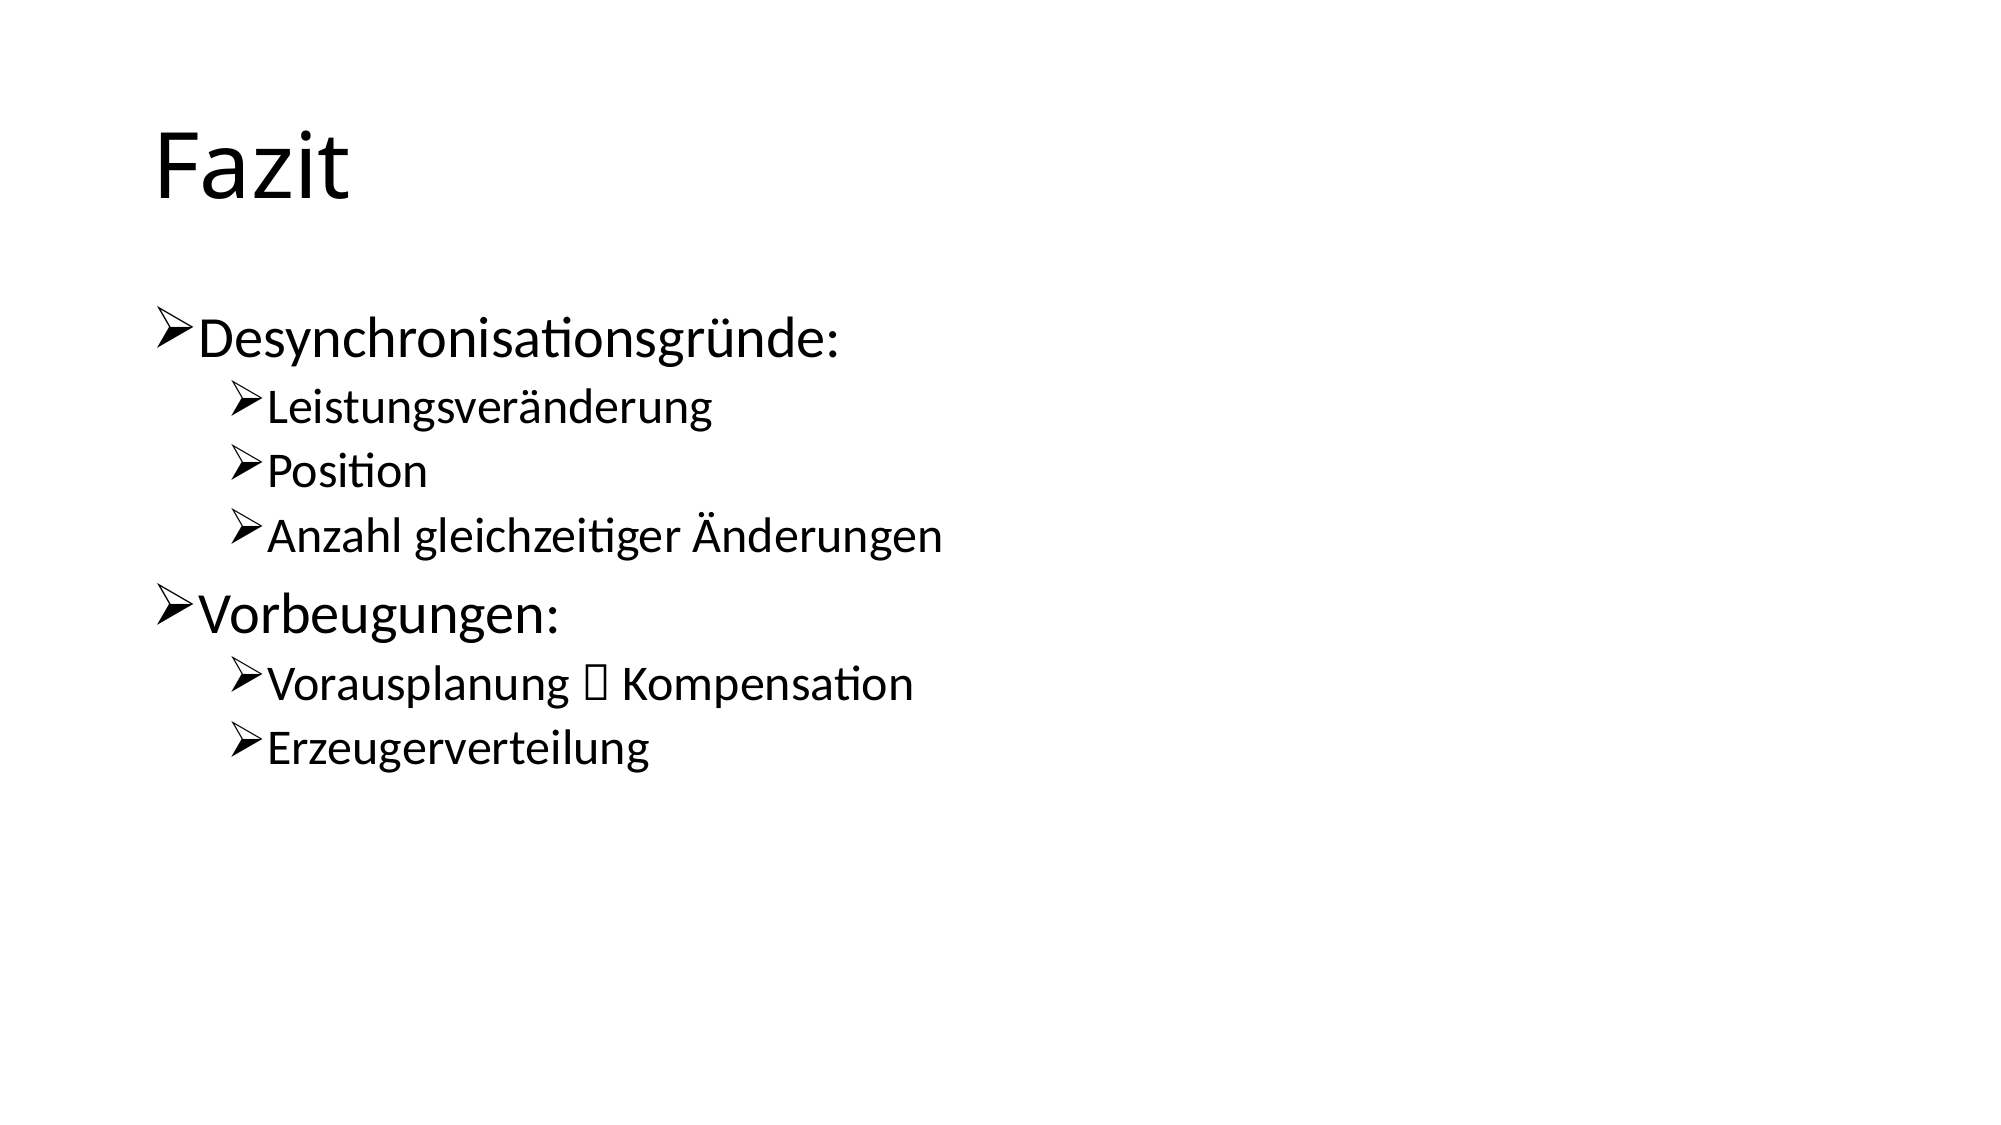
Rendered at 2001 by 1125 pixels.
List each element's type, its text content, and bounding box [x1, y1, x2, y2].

list Desynchronisationsgründe: Leistungsveränderung Position Anzahl gleichzeitiger Änderungen Vorbeugungen: Vorausplanung  Kompensation Erzeugerverteilung [137, 299, 1863, 1014]
title Fazit [137, 59, 1863, 278]
